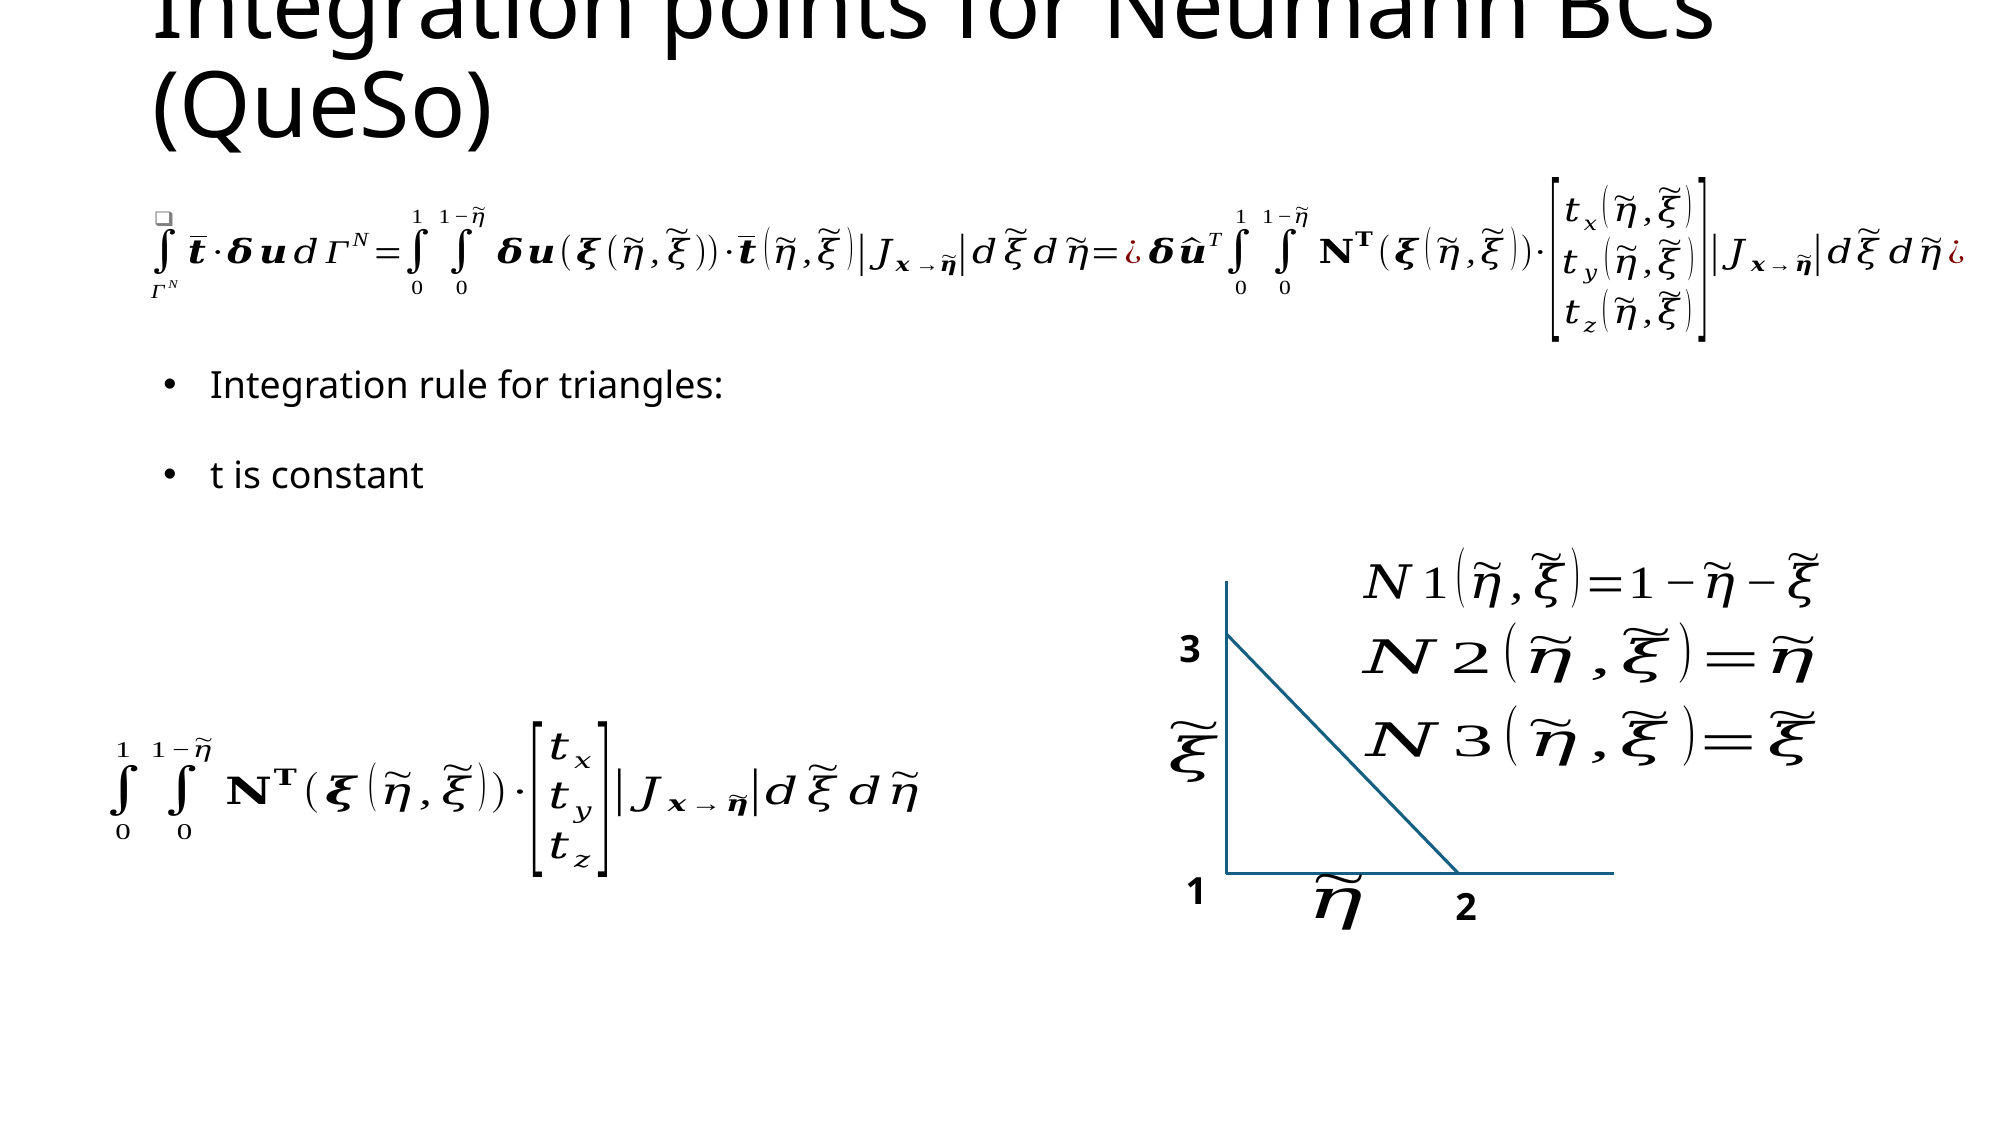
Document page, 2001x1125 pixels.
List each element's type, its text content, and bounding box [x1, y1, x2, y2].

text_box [1117, 519, 1695, 950]
title Integration points for Neumann BCs (QueSo) [137, 0, 1863, 167]
